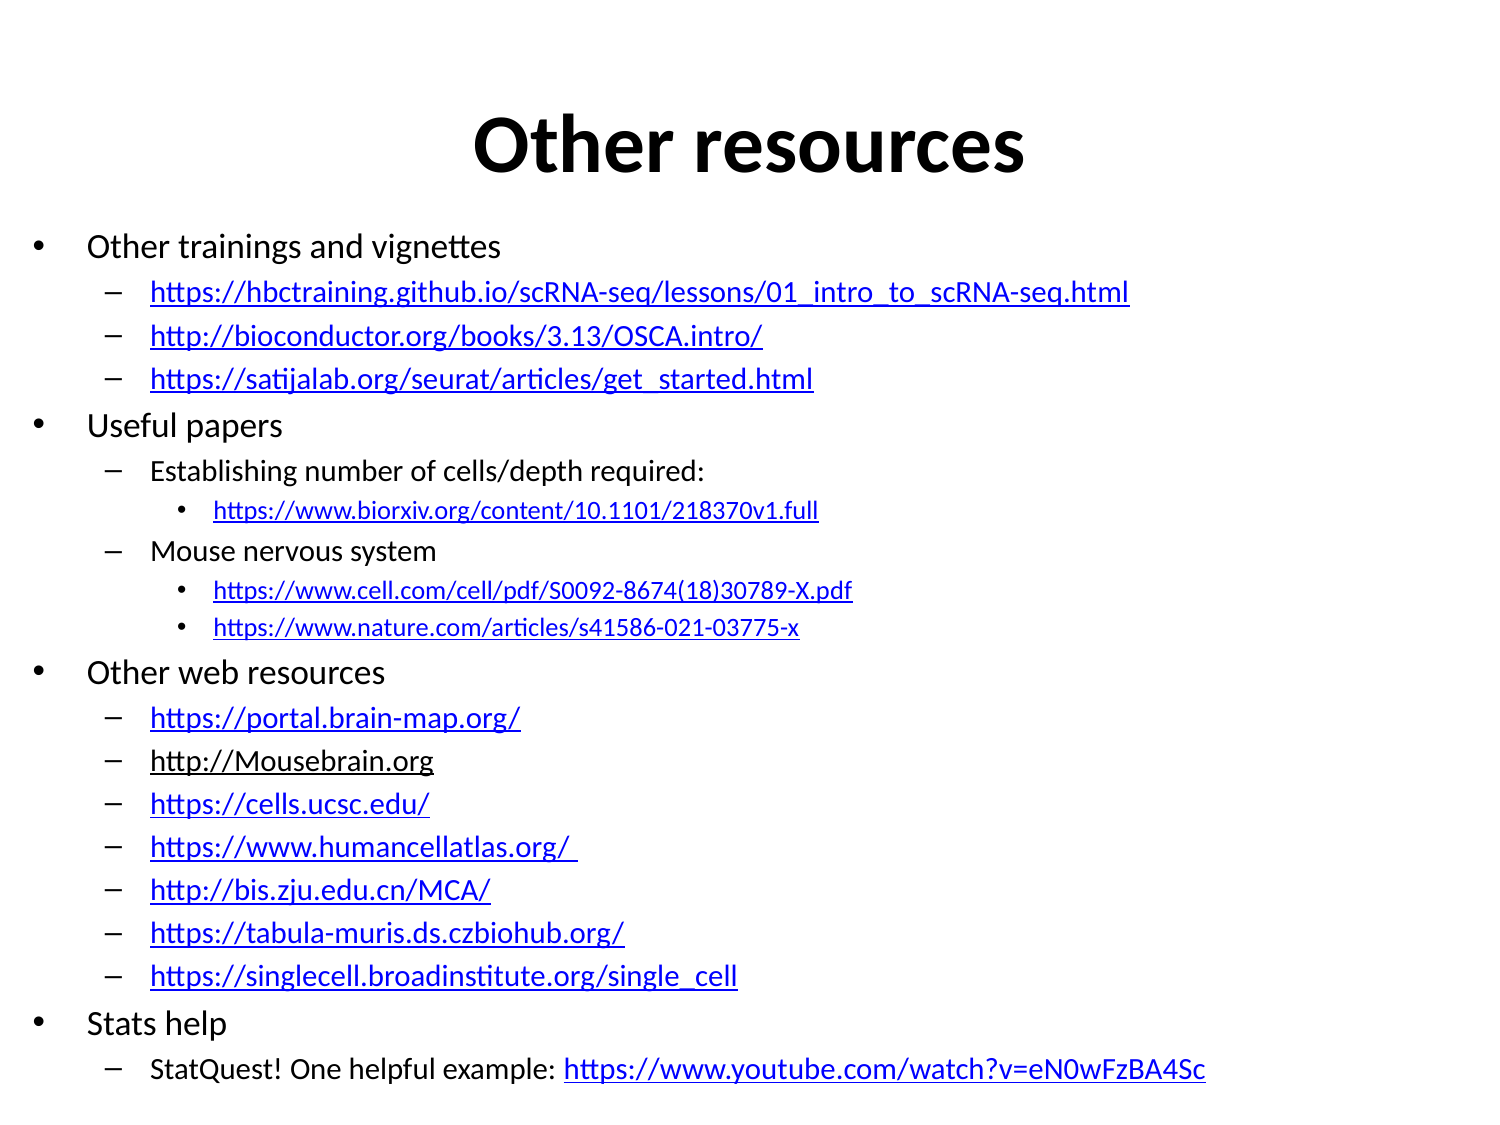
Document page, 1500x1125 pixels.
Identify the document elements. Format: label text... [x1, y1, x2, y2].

list Other trainings and vignettes https://hbctraining.github.io/scRNA-seq/lessons/01_intro_to_scRNA-seq.html http://bioconductor.org/books/3.13/OSCA.intro/ https://satijalab.org/seurat/articles/get_started.html Useful papers Establishing number of cells/depth required: https://www.biorxiv.org/content/10.1101/218370v1.full Mouse nervous system https://www.cell.com/cell/pdf/S0092-8674(18)30789-X.pdf https://www.nature.com/articles/s41586-021-03775-x Other web resources https://portal.brain-map.org/ http://Mousebrain.org https://cells.ucsc.edu/ https://www.humancellatlas.org/ http://bis.zju.edu.cn/MCA/ https://tabula-muris.ds.czbiohub.org/ https://singlecell.broadinstitute.org/single_cell Stats help StatQuest! One helpful example: https://www.youtube.com/watch?v=eN0wFzBA4Sc [17, 216, 1500, 1106]
title Other resources [39, 45, 1461, 216]
